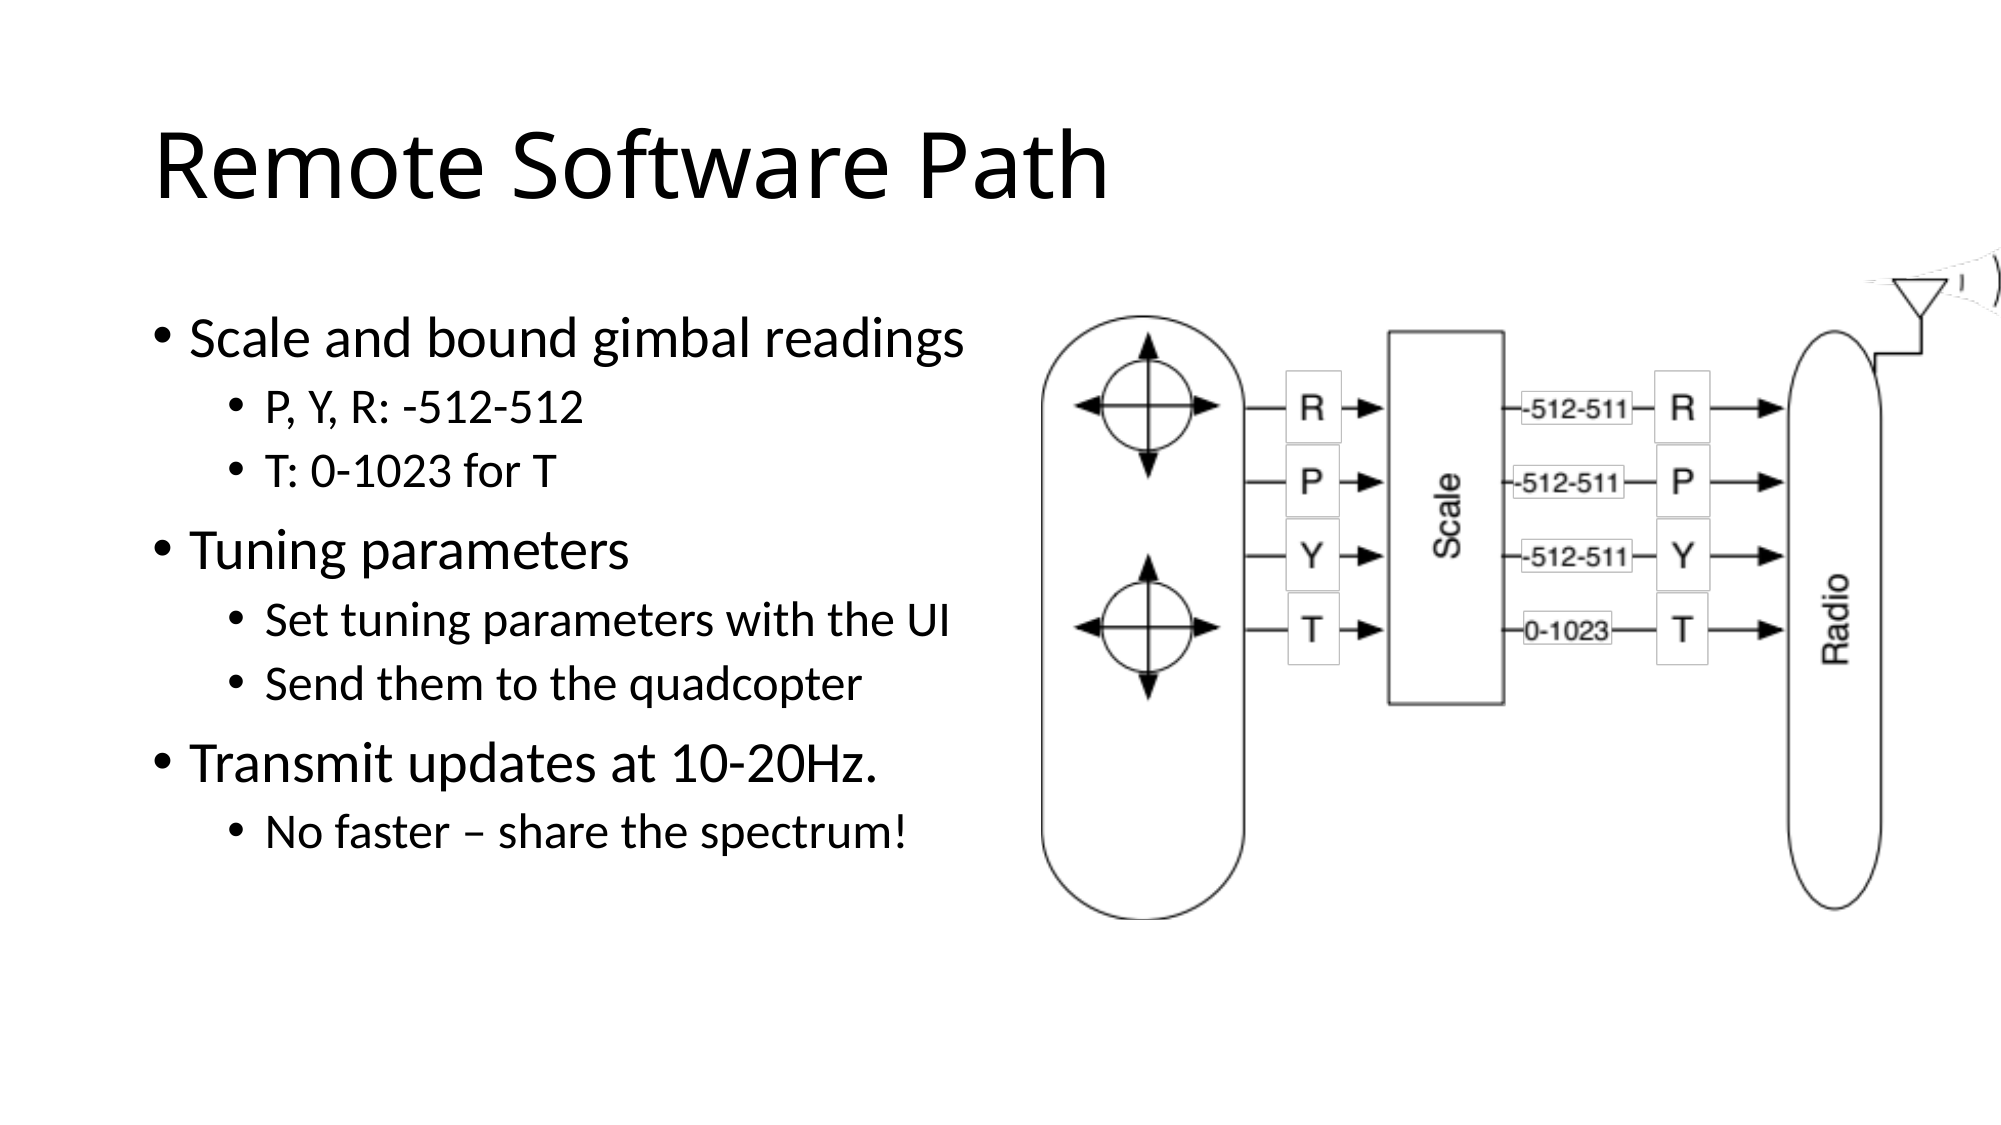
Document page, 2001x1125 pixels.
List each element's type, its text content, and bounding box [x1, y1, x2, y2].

picture [1041, 205, 2000, 920]
title Remote Software Path [137, 59, 1863, 278]
list Scale and bound gimbal readings P, Y, R: -512-512 T: 0-1023 for T Tuning parameters Set tuning parameters with the UI Send them to the quadcopter Transmit updates at 10-20Hz. No faster – share the spectrum! [137, 299, 1000, 1014]
